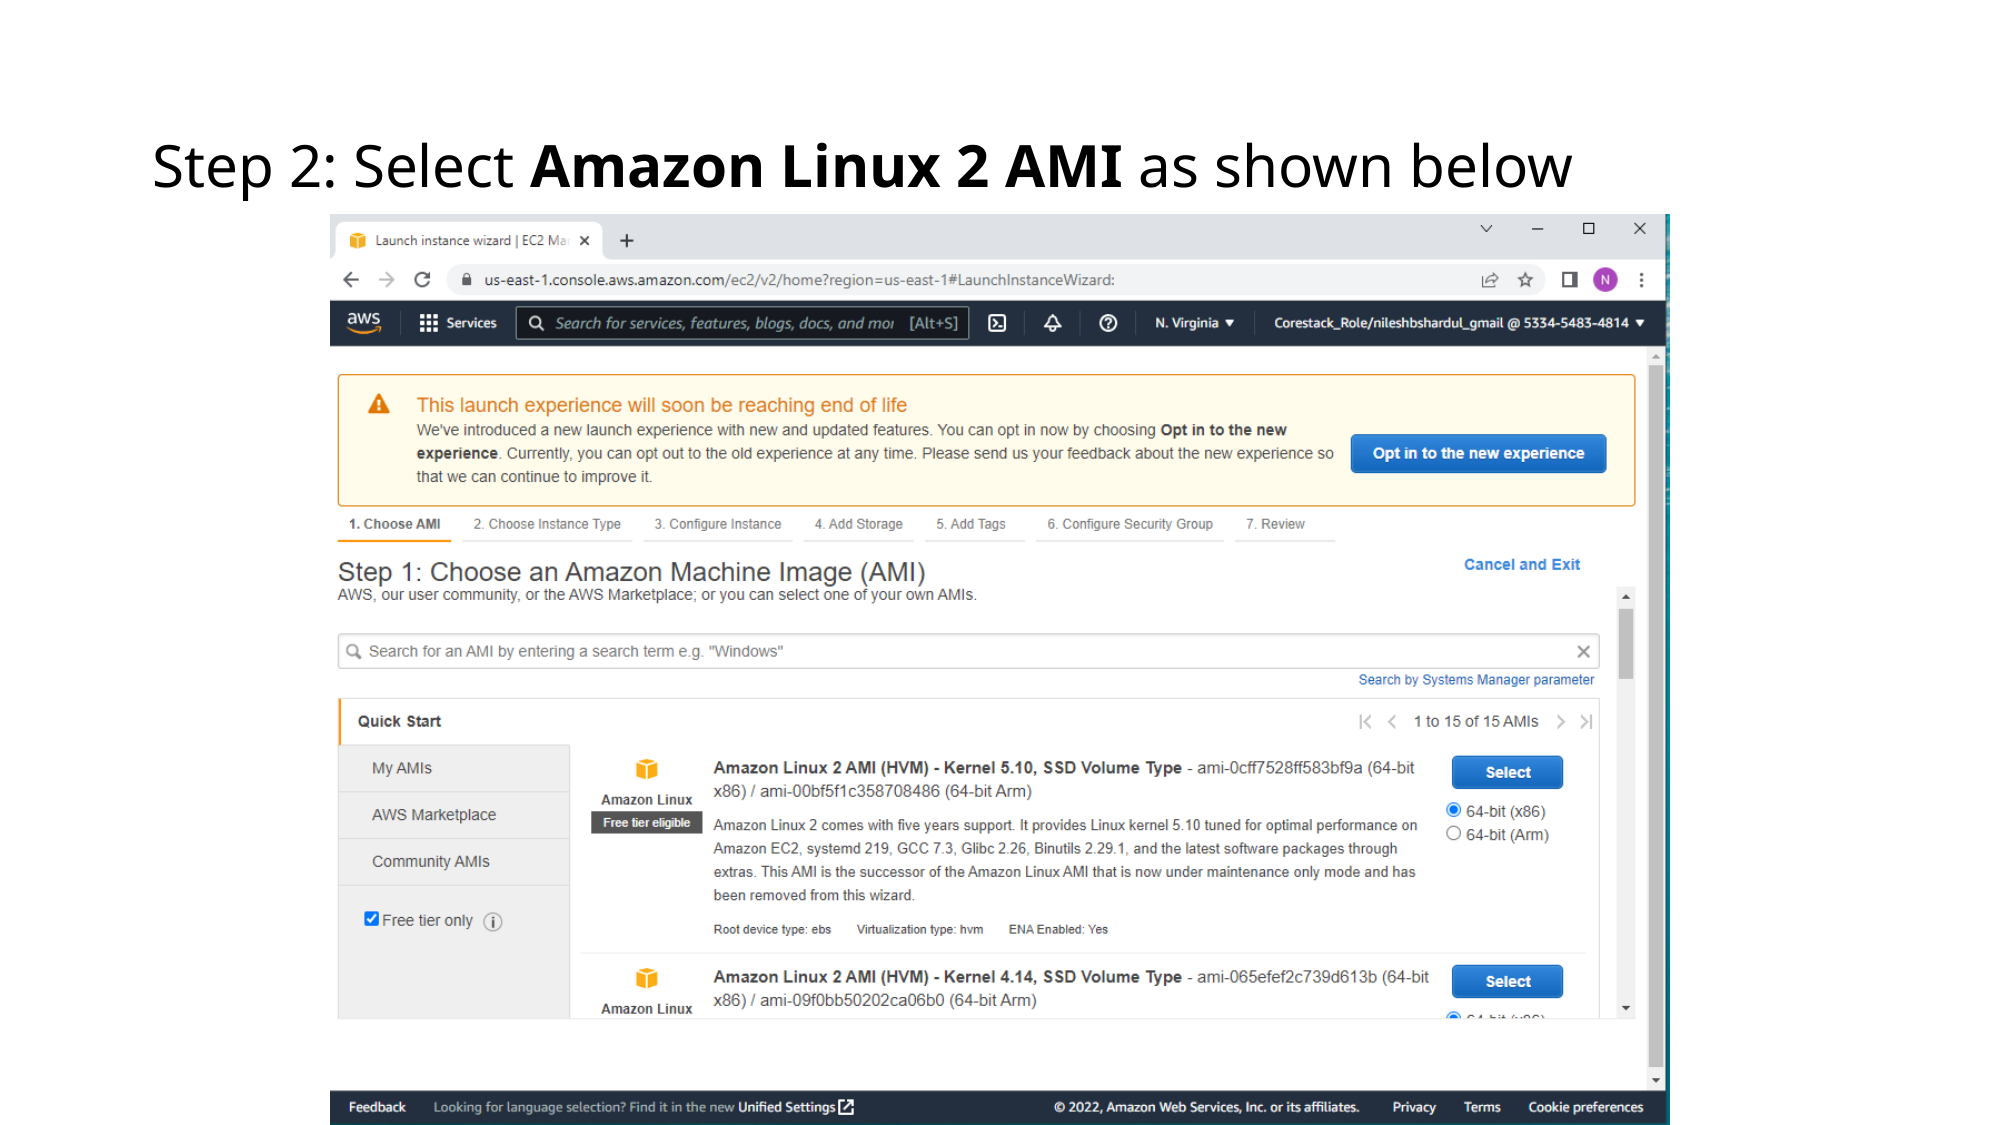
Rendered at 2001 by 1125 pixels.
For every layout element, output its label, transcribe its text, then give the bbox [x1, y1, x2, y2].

title Step 2: Select Amazon Linux 2 AMI as shown below [137, 59, 1863, 278]
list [330, 214, 1670, 1125]
